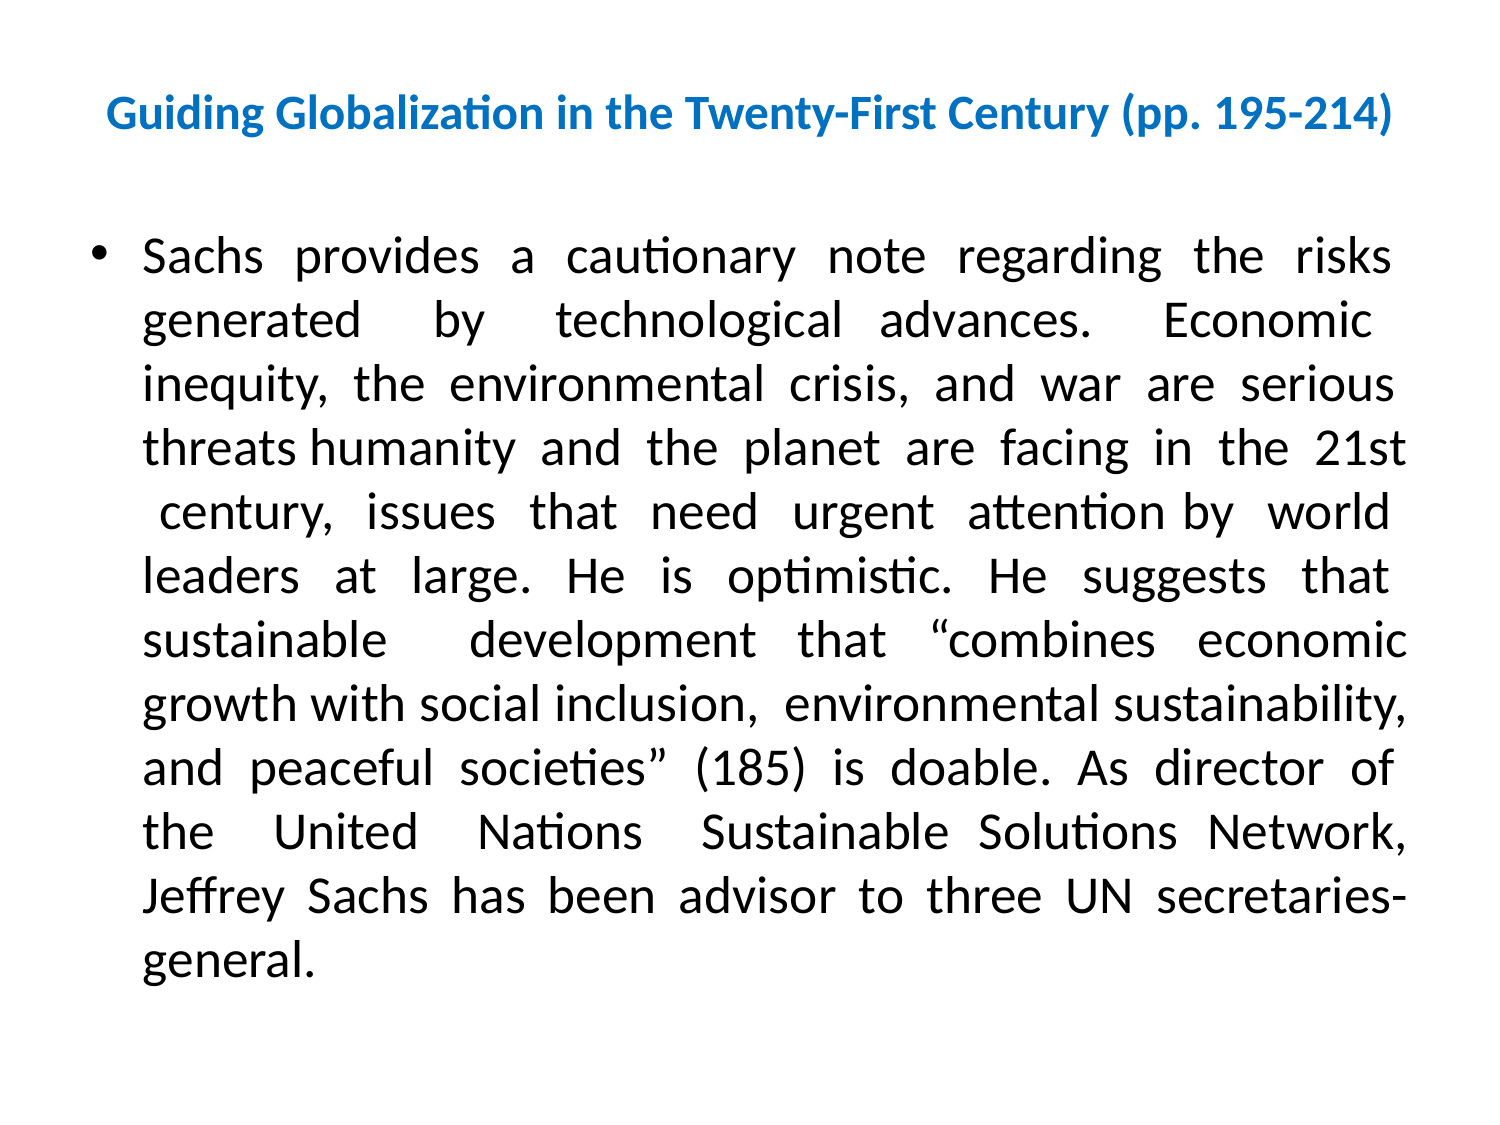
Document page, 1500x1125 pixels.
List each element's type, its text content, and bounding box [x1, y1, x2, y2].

list Sachs provides a cautionary note regarding the risks generated by technological advances. Economic inequity, the environmental crisis, and war are serious threats humanity and the planet are facing in the 21st century, issues that need urgent attention by world leaders at large. He is optimistic. He suggests that sustainable development that “combines economic growth with social inclusion, environmental sustainability, and peaceful societies” (185) is doable. As director of the United Nations Sustainable Solutions Network, Jeffrey Sachs has been advisor to three UN secretaries-general. [75, 212, 1425, 1005]
title Guiding Globalization in the Twenty-First Century (pp. 195-214) [75, 45, 1425, 175]
